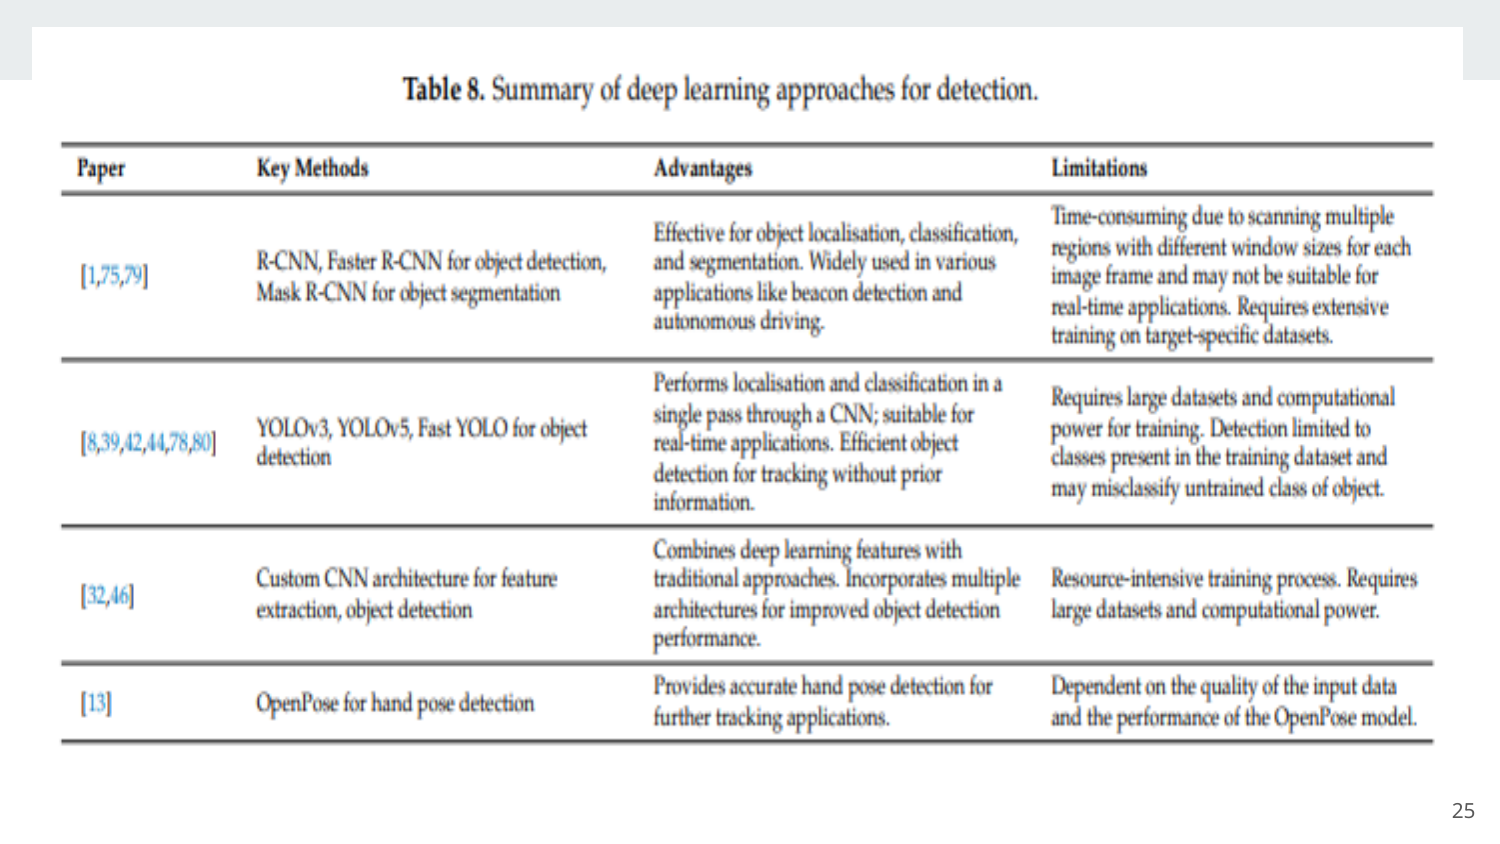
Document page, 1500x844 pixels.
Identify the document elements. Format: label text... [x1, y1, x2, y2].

slide_number ‹#› [1400, 779, 1491, 844]
picture [31, 26, 1464, 798]
